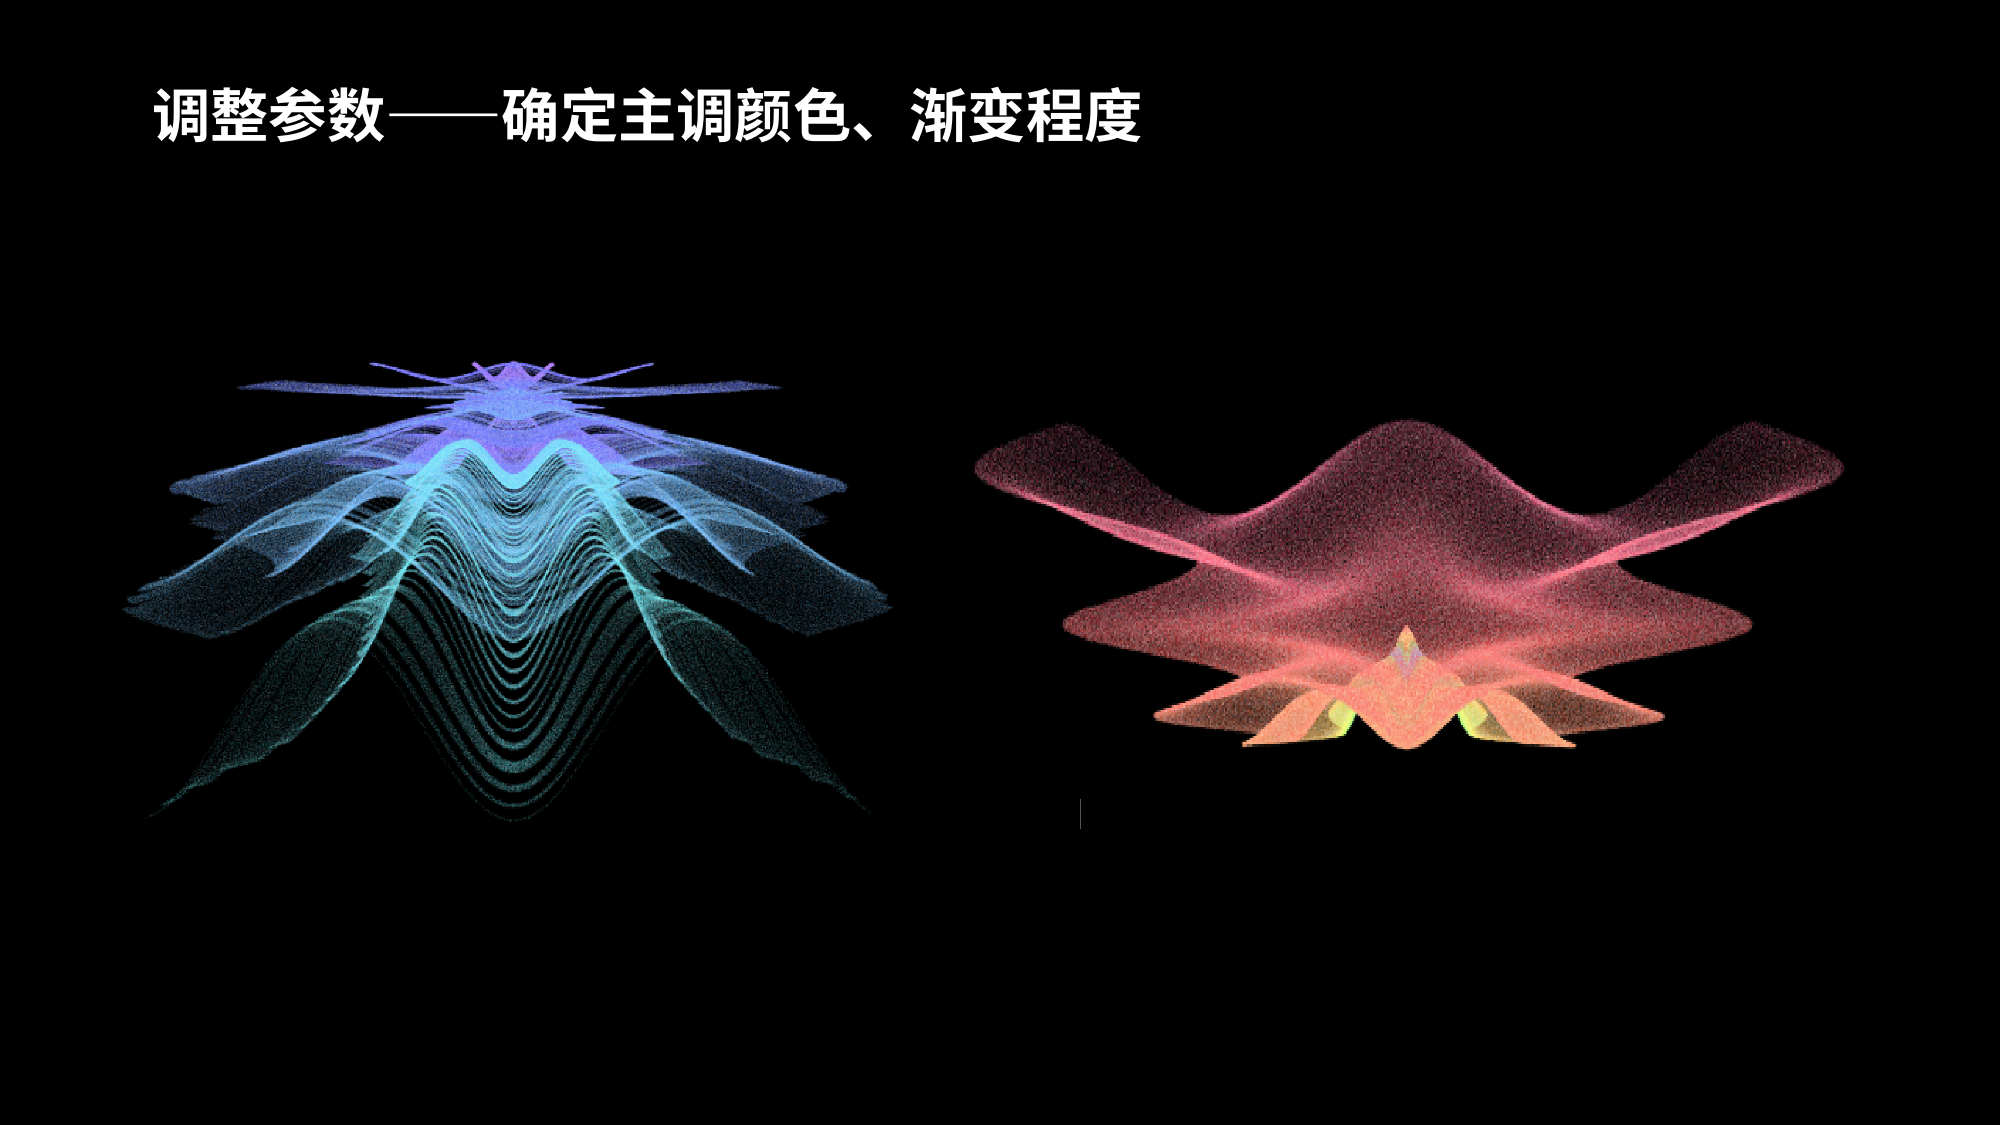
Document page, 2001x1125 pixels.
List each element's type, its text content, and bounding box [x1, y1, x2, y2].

title 调整参数——确定主调颜色、渐变程度 [137, 59, 1863, 177]
picture [0, 325, 1887, 830]
